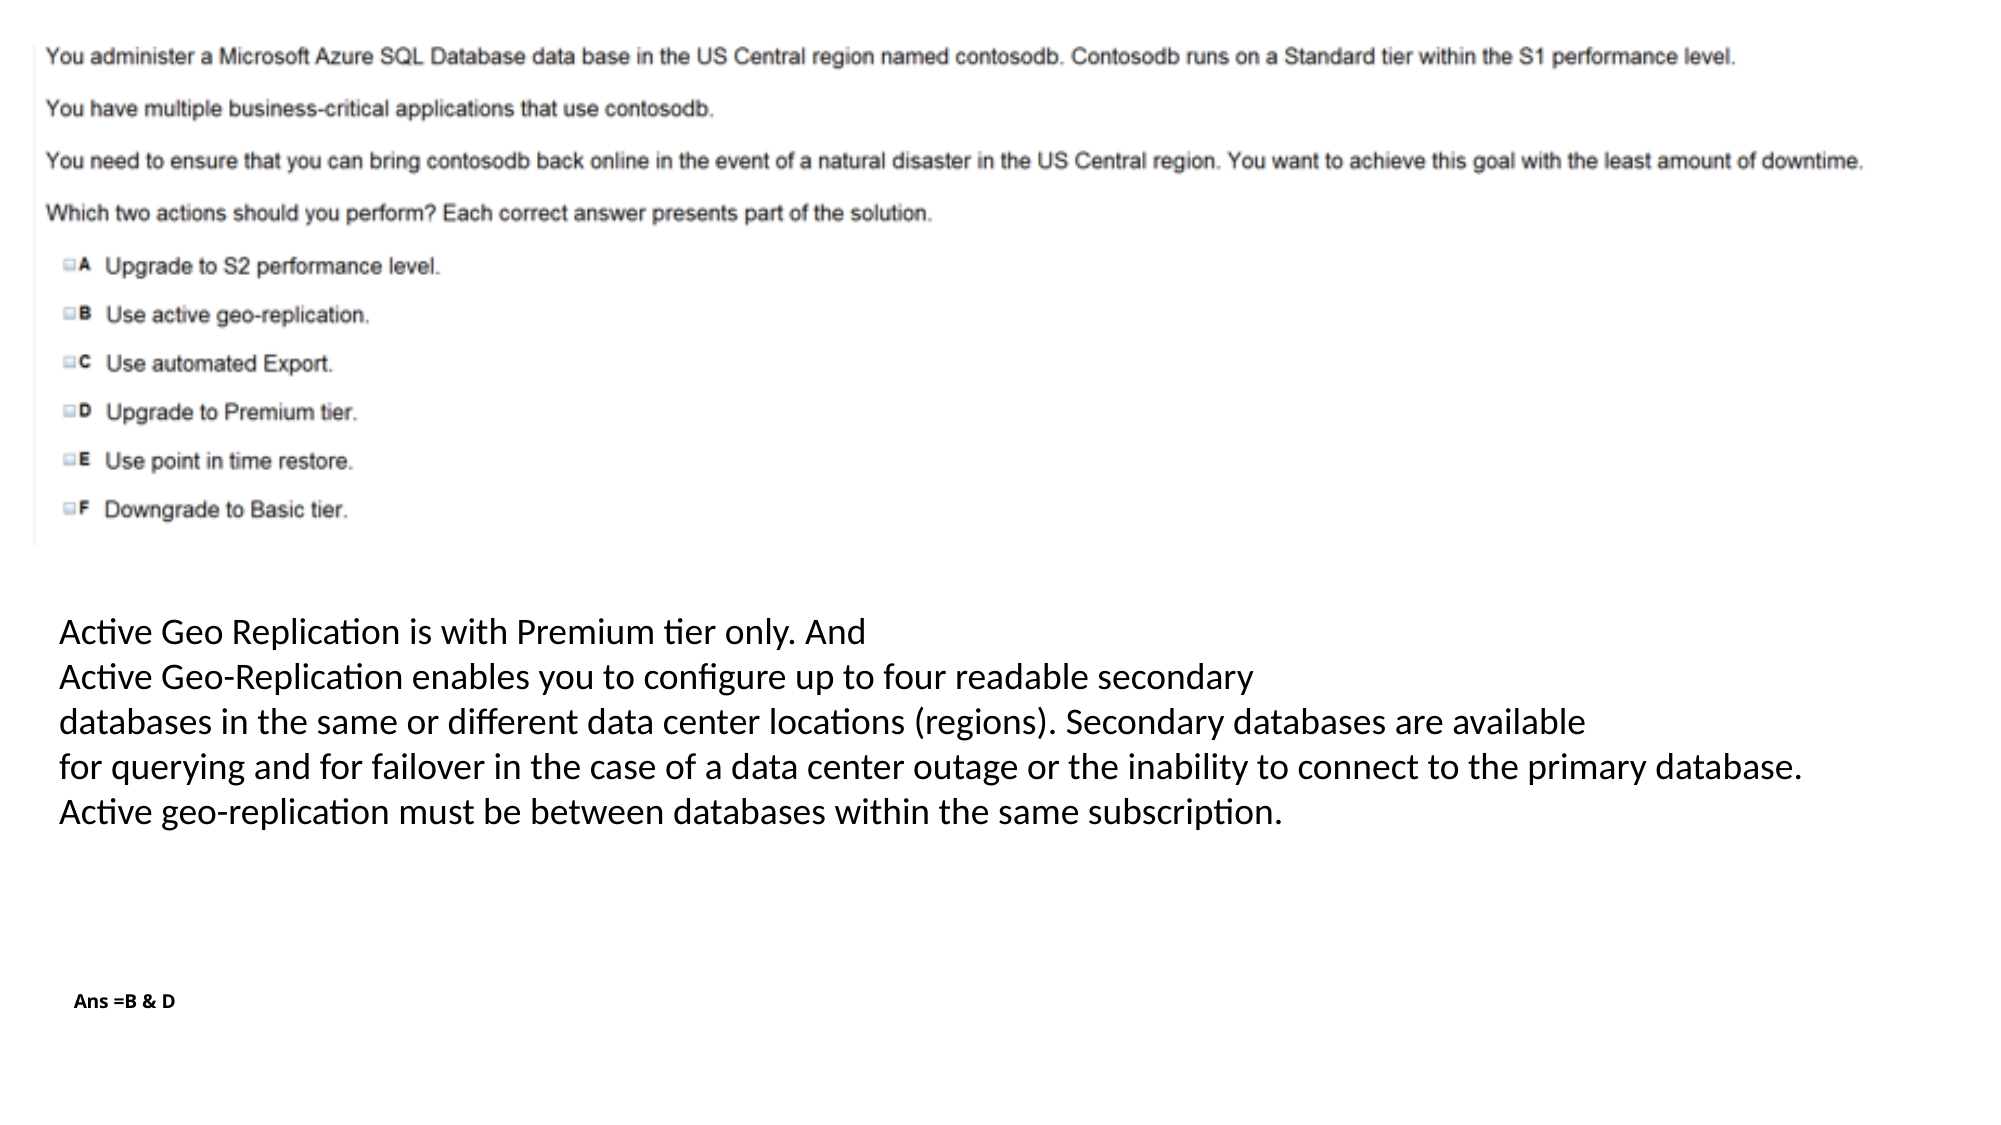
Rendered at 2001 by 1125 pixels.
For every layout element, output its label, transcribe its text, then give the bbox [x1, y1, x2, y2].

text_box Active Geo Replication is with Premium tier only. And Active Geo-Replication enables you to configure up to four readable secondary databases in the same or different data center locations (regions). Secondary databases are available for querying and for failover in the case of a data center outage or the inability to connect to the primary database. Active geo-replication must be between databases within the same subscription. [44, 599, 1829, 840]
picture [33, 45, 1876, 546]
title Ans =B & D [58, 984, 1968, 1085]
